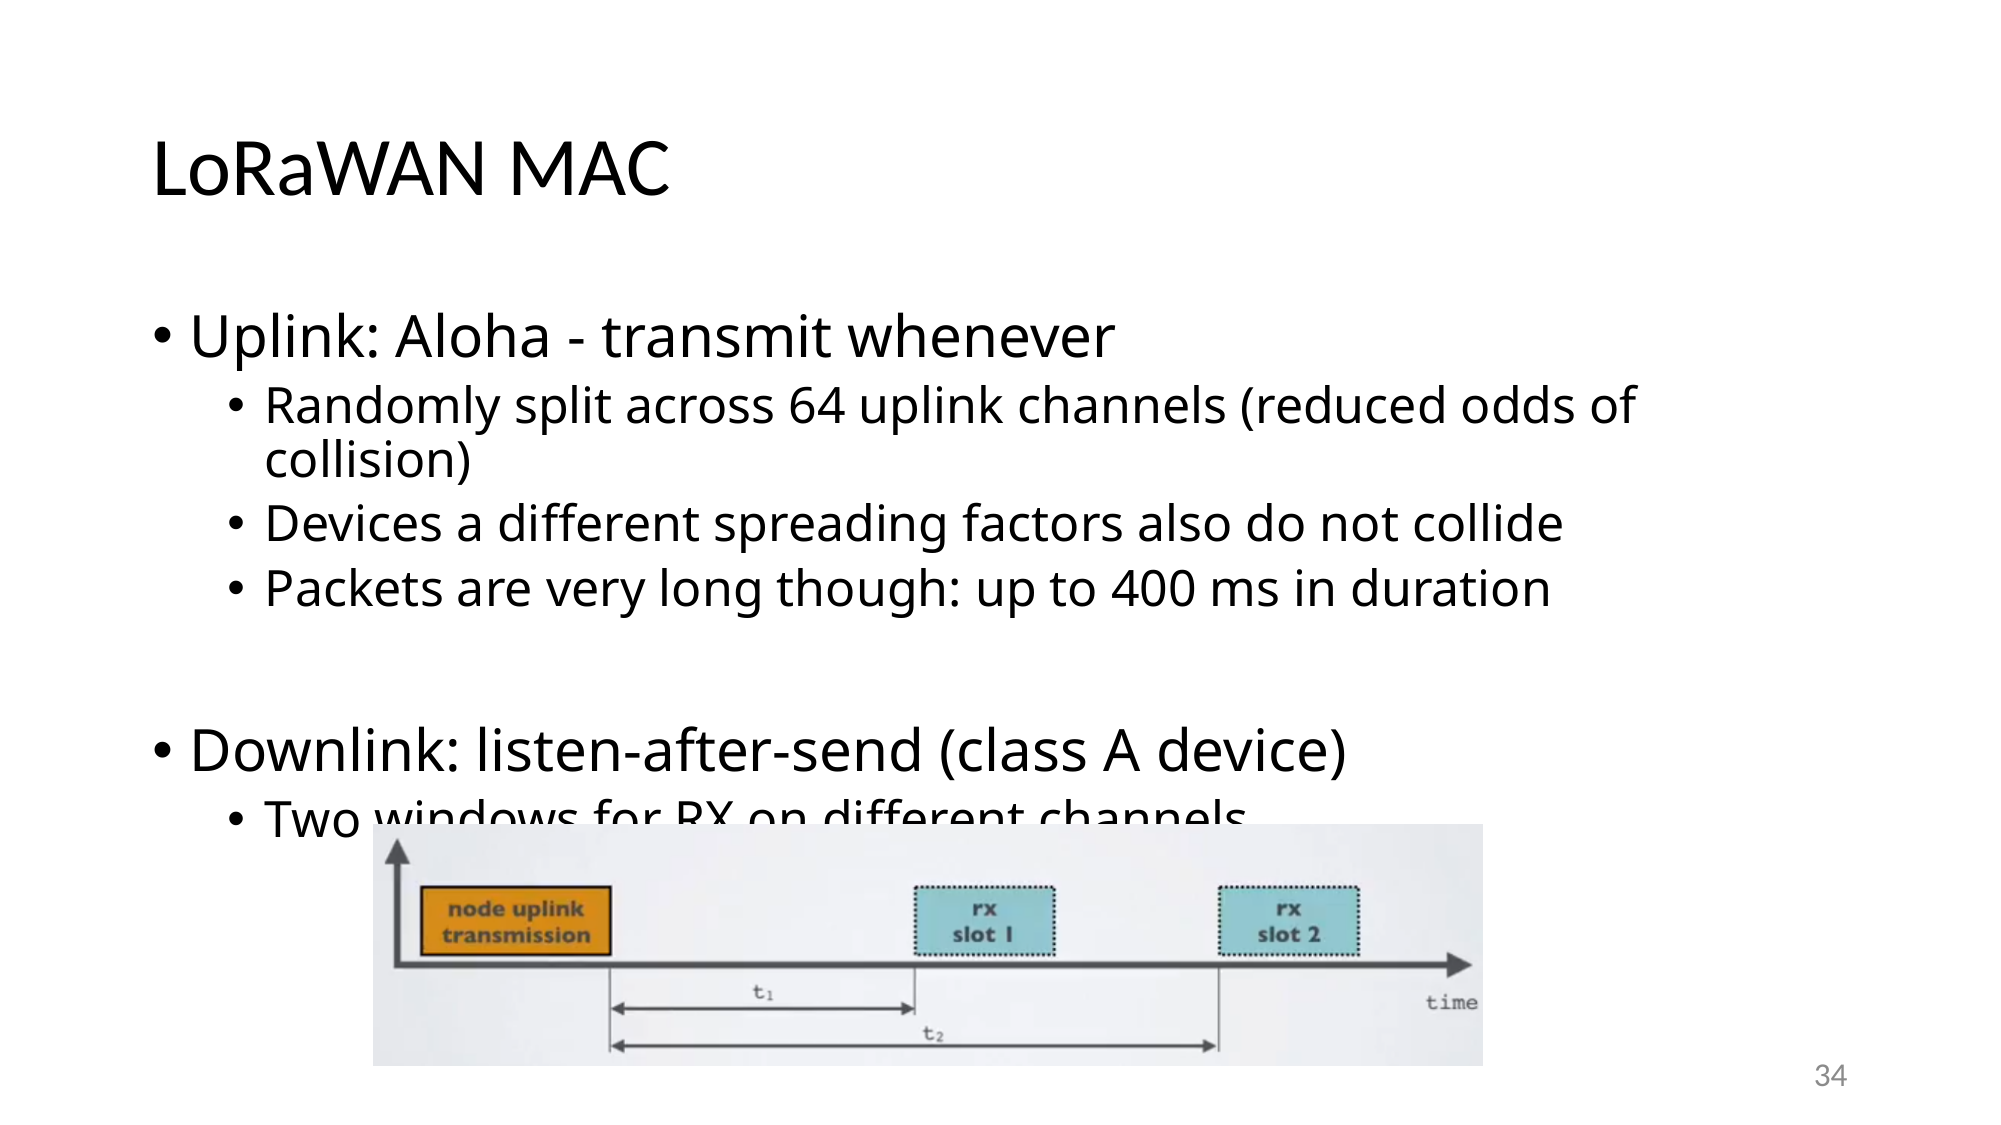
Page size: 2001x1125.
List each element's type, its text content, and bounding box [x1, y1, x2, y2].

picture [373, 824, 1483, 1066]
slide_number 34 [1412, 1042, 1863, 1103]
list Uplink: Aloha - transmit whenever Randomly split across 64 uplink channels (reduced odds of collision) Devices a different spreading factors also do not collide Packets are very long though: up to 400 ms in duration Downlink: listen-after-send (class A device) Two windows for RX on different channels [137, 299, 1863, 1014]
title LoRaWAN MAC [137, 59, 1863, 278]
